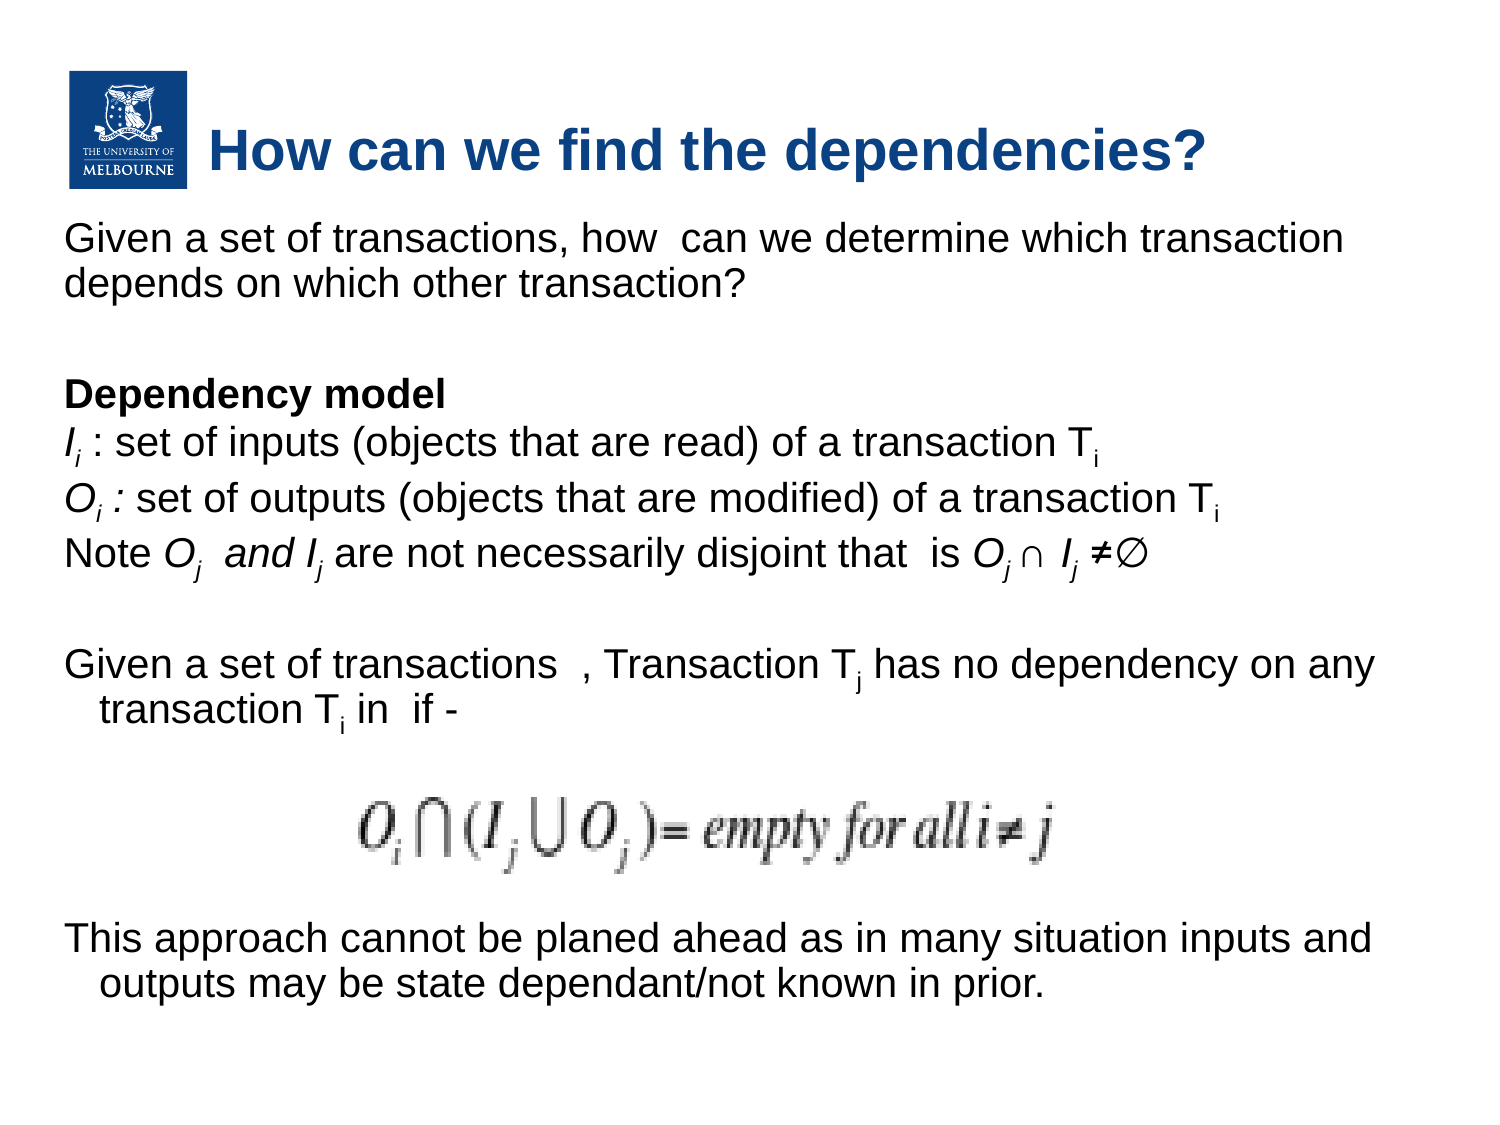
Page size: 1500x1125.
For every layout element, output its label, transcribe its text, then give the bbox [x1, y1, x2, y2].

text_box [352, 780, 1060, 879]
title How can we find the dependencies? [177, 72, 1450, 190]
